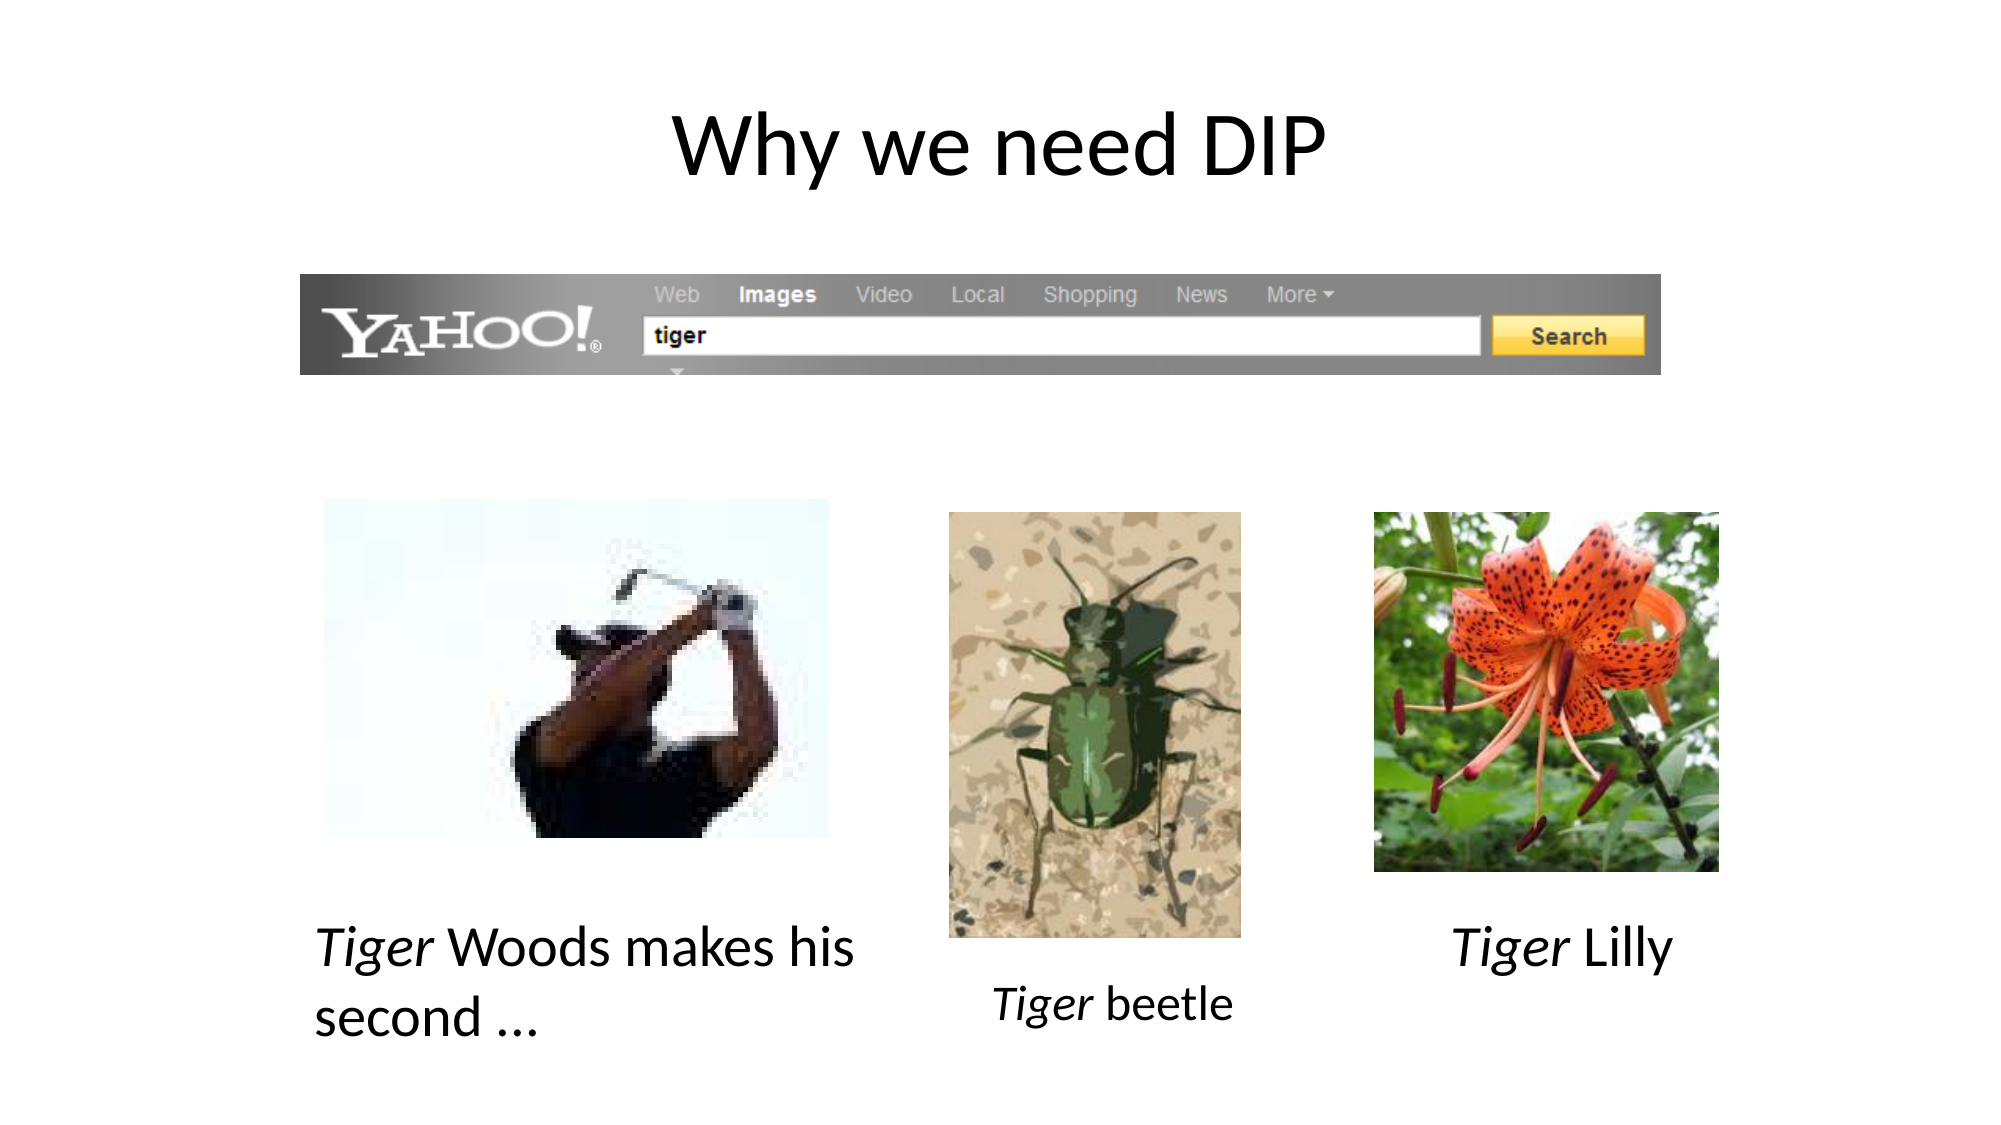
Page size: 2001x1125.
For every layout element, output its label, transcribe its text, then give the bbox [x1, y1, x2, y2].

text_box Tiger beetle [949, 962, 1275, 1038]
picture [324, 499, 829, 838]
text_box Why we need DIP [324, 45, 1675, 233]
text_box Tiger Woods makes his second ... [299, 899, 875, 1056]
text_box Tiger Lilly [1399, 900, 1725, 986]
picture [299, 274, 1661, 375]
picture [949, 512, 1241, 938]
picture [1374, 512, 1719, 872]
